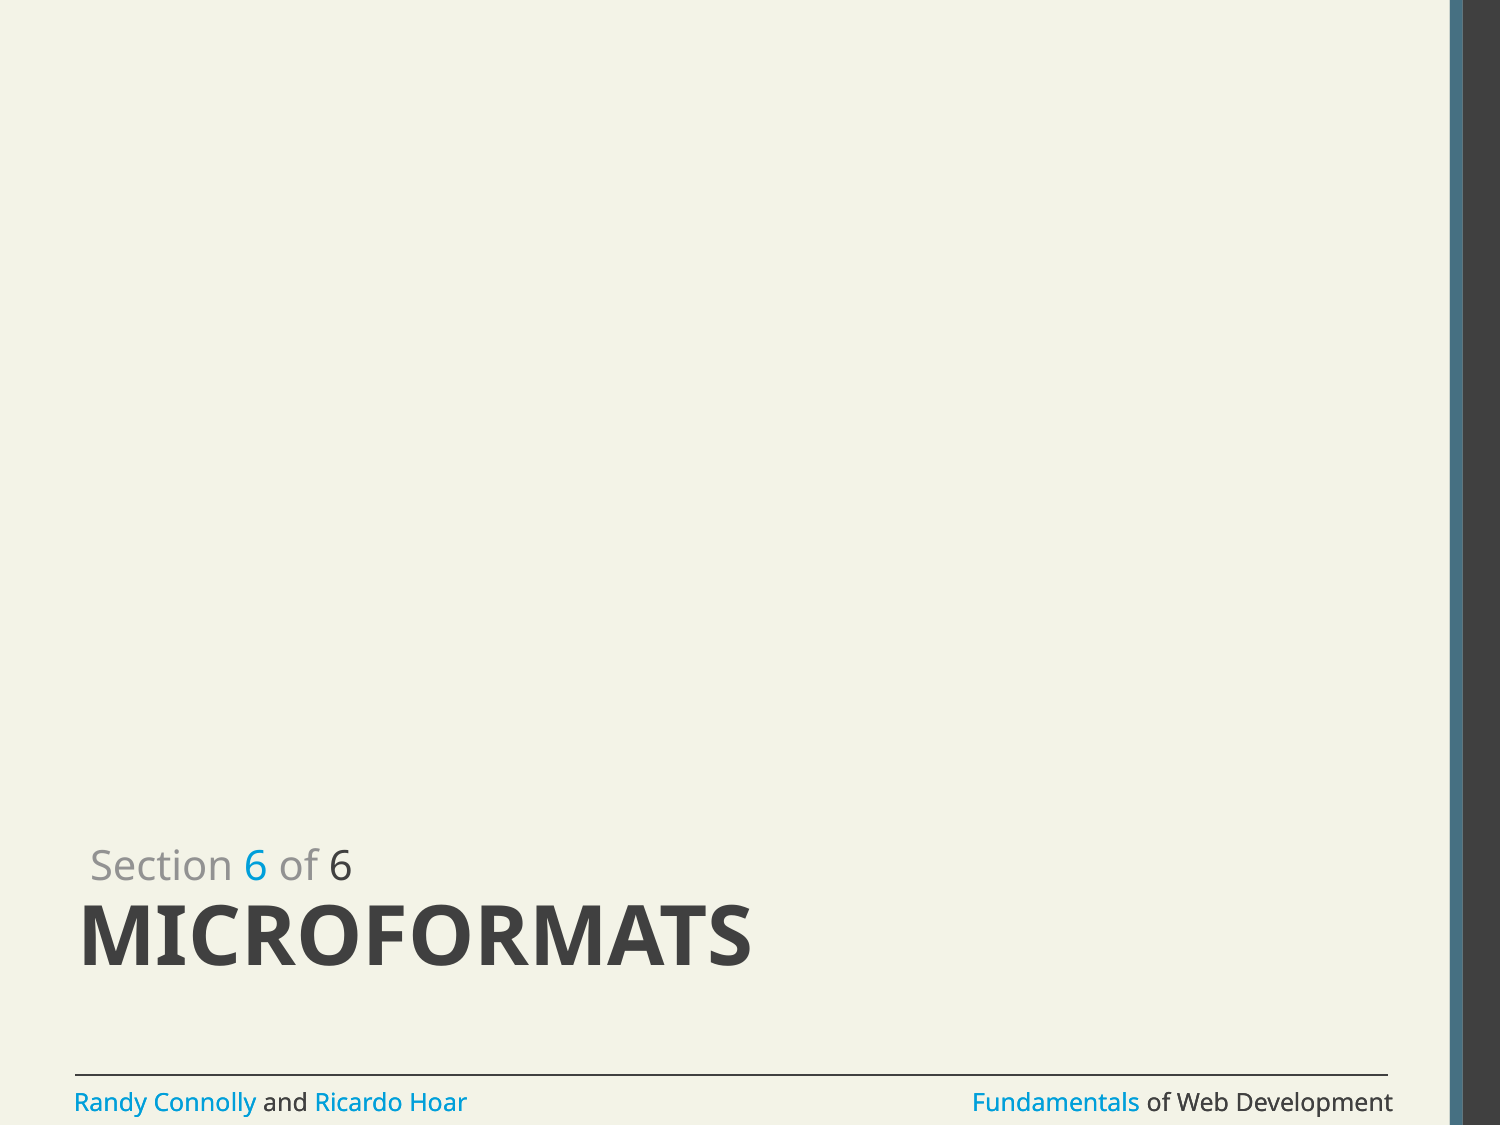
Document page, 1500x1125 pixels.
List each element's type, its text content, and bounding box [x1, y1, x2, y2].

title Microformats [62, 875, 1381, 1013]
list Section 6 of 6 [75, 650, 1350, 897]
